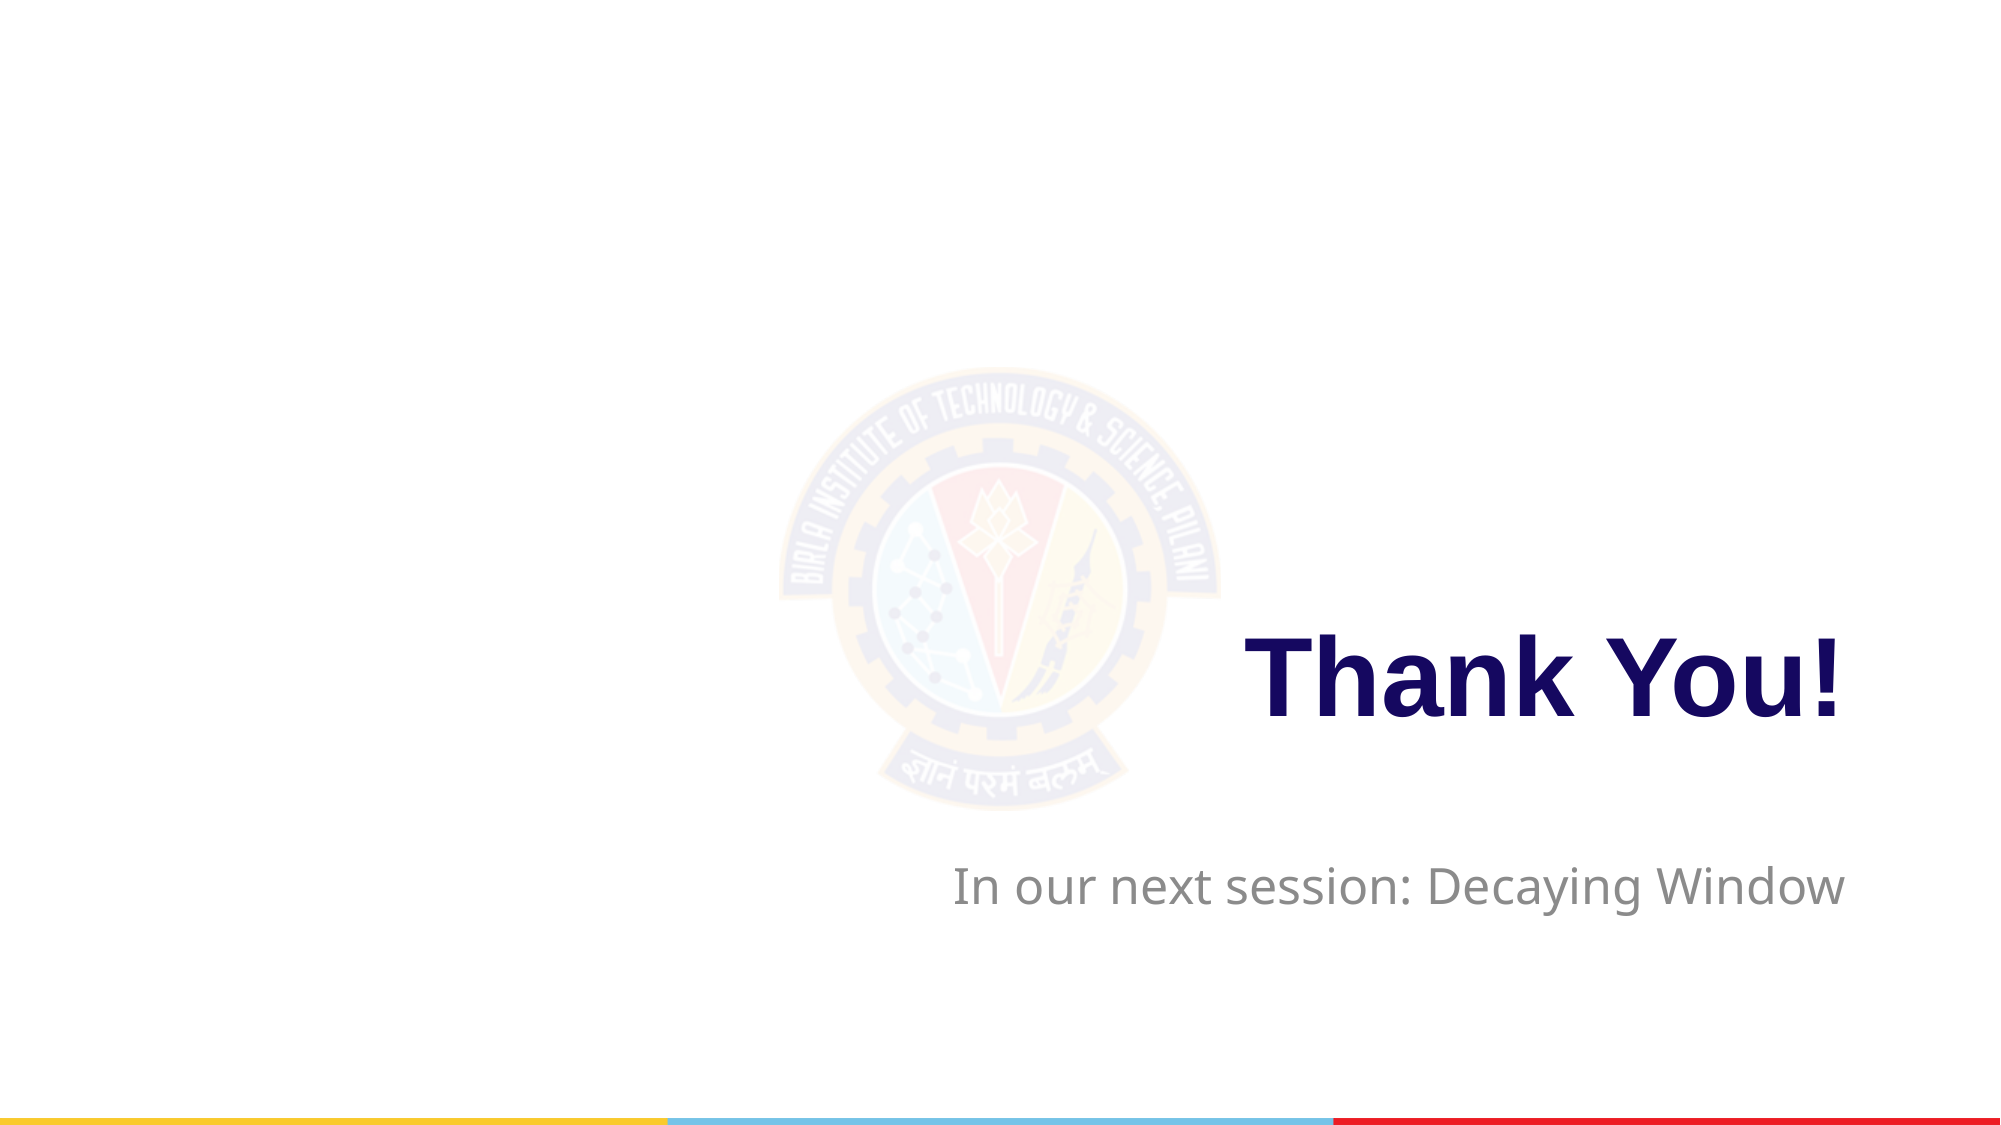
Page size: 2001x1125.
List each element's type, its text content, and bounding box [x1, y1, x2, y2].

list In our next session: Decaying Window [136, 853, 1862, 1100]
title Thank You! [136, 600, 1862, 749]
picture [0, 1118, 2000, 1125]
